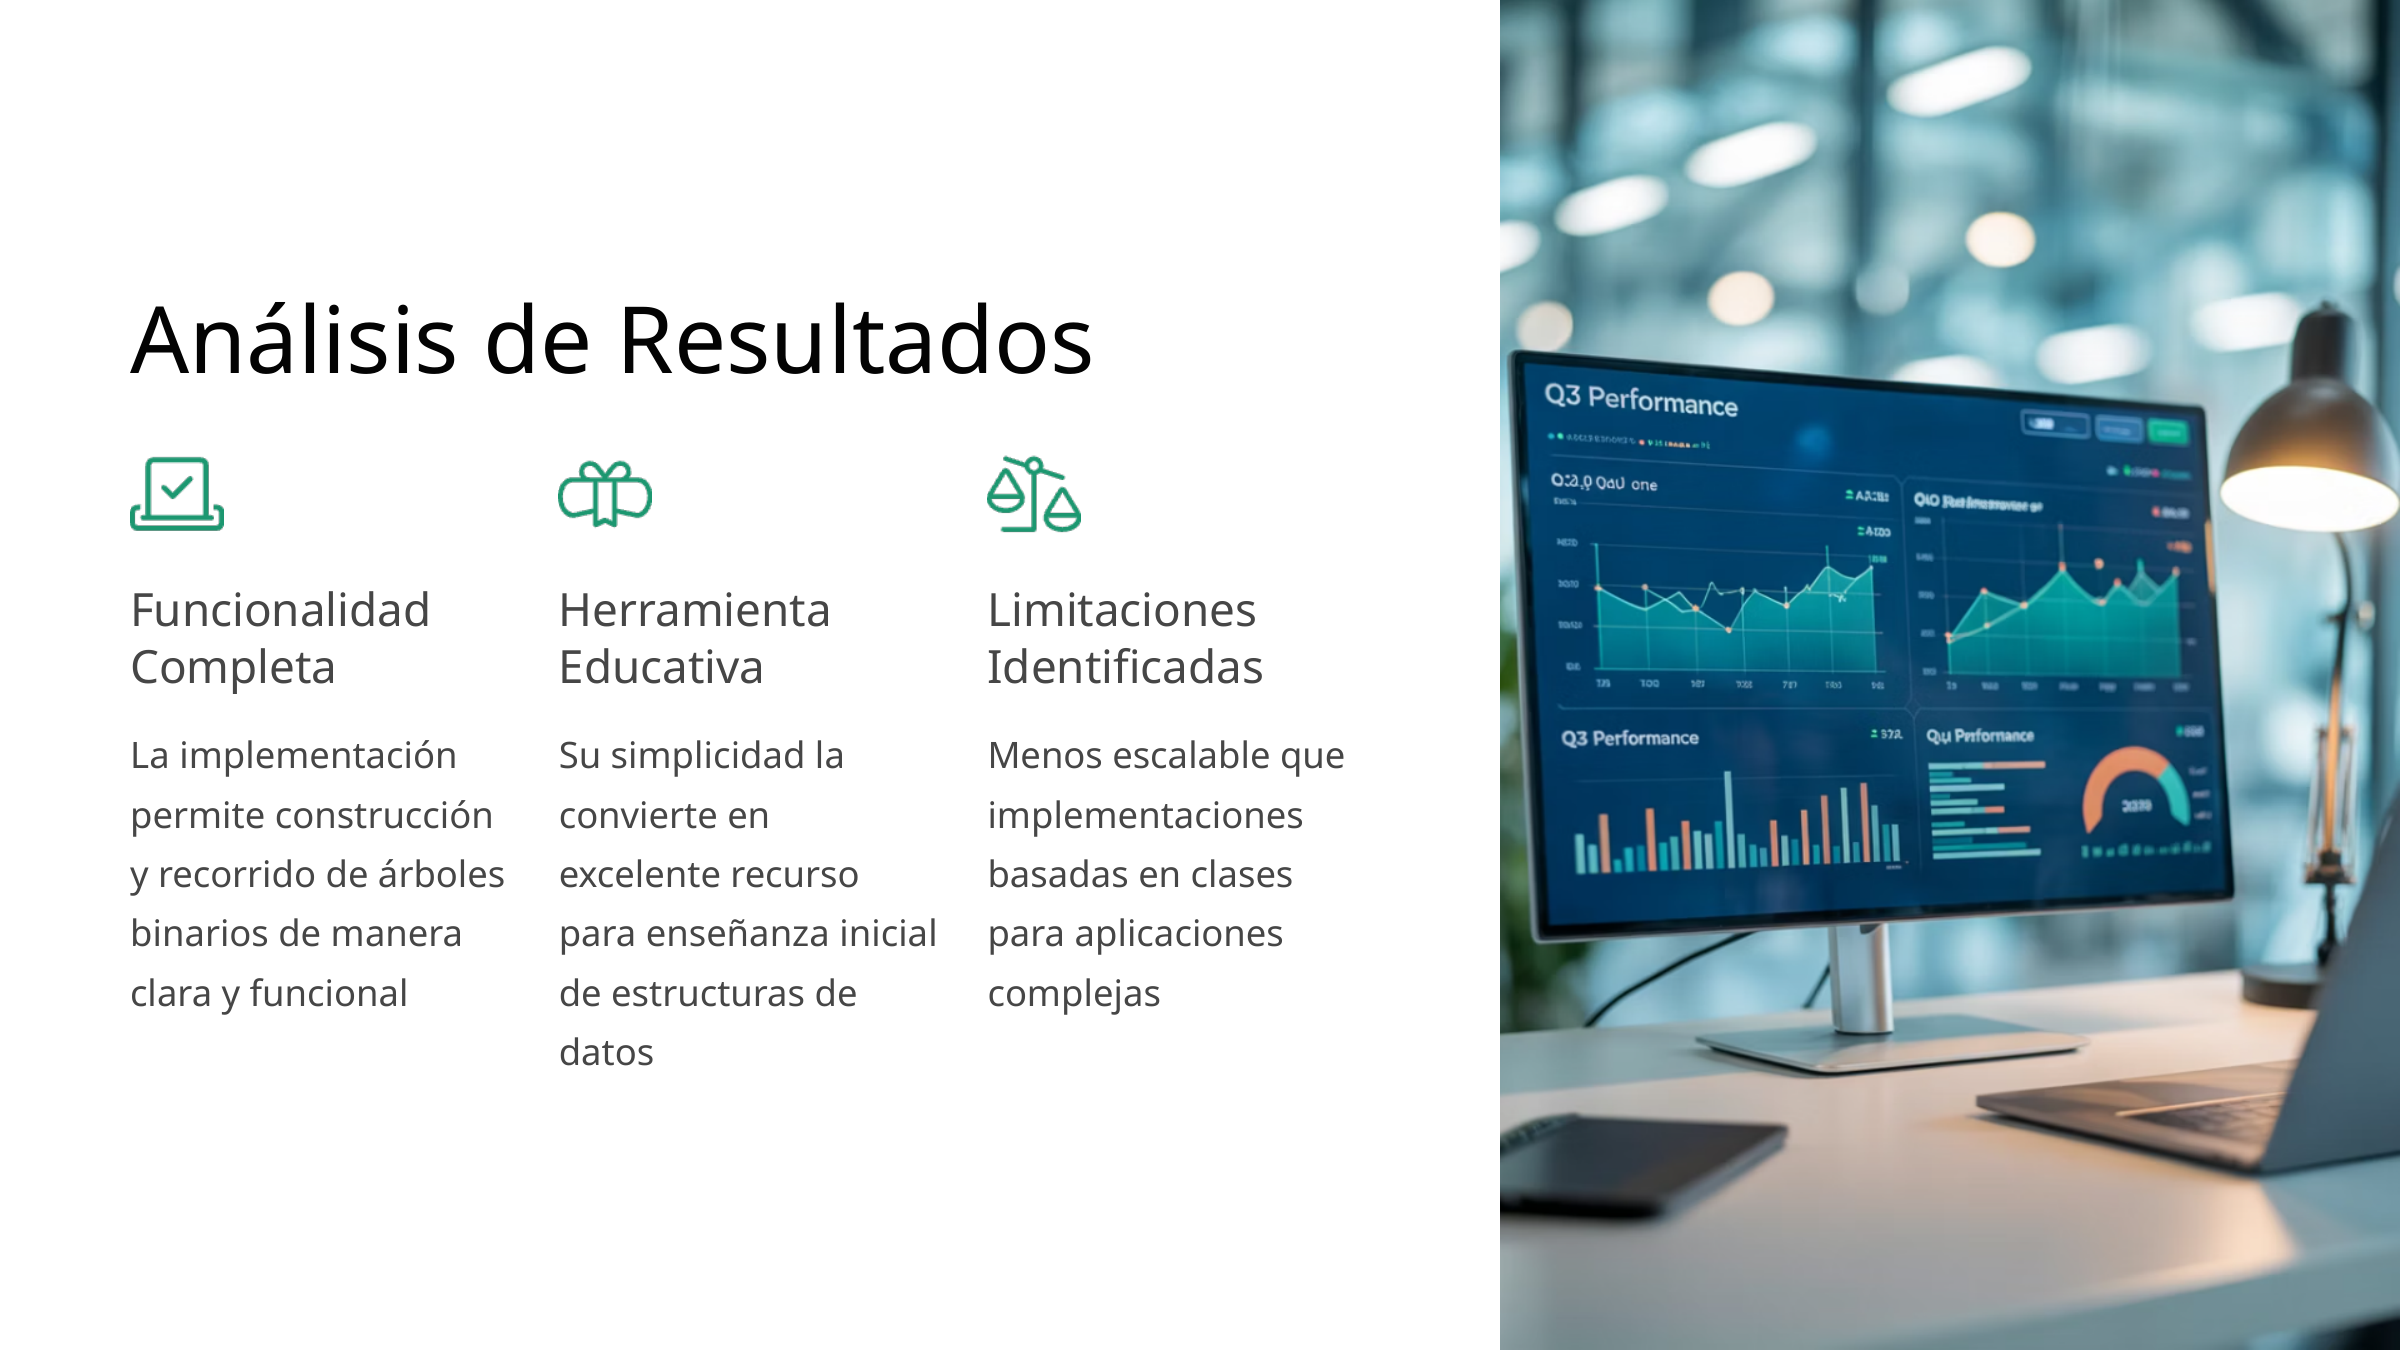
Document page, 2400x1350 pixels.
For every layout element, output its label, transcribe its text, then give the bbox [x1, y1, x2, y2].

picture [987, 447, 1081, 542]
picture [558, 447, 652, 542]
picture [1499, 0, 2400, 1350]
text_box La implementación permite construcción y recorrido de árboles binarios de manera clara y funcional [130, 716, 513, 1074]
text_box Análisis de Resultados [130, 275, 1131, 393]
picture [130, 447, 224, 542]
text_box Limitaciones Identificadas [987, 578, 1370, 695]
text_box Su simplicidad la convierte en excelente recurso para enseñanza inicial de estructuras de datos [558, 716, 941, 1074]
text_box Menos escalable que implementaciones basadas en clases para aplicaciones complejas [987, 716, 1370, 1015]
text_box Funcionalidad Completa [130, 578, 513, 695]
text_box Herramienta Educativa [558, 578, 941, 695]
